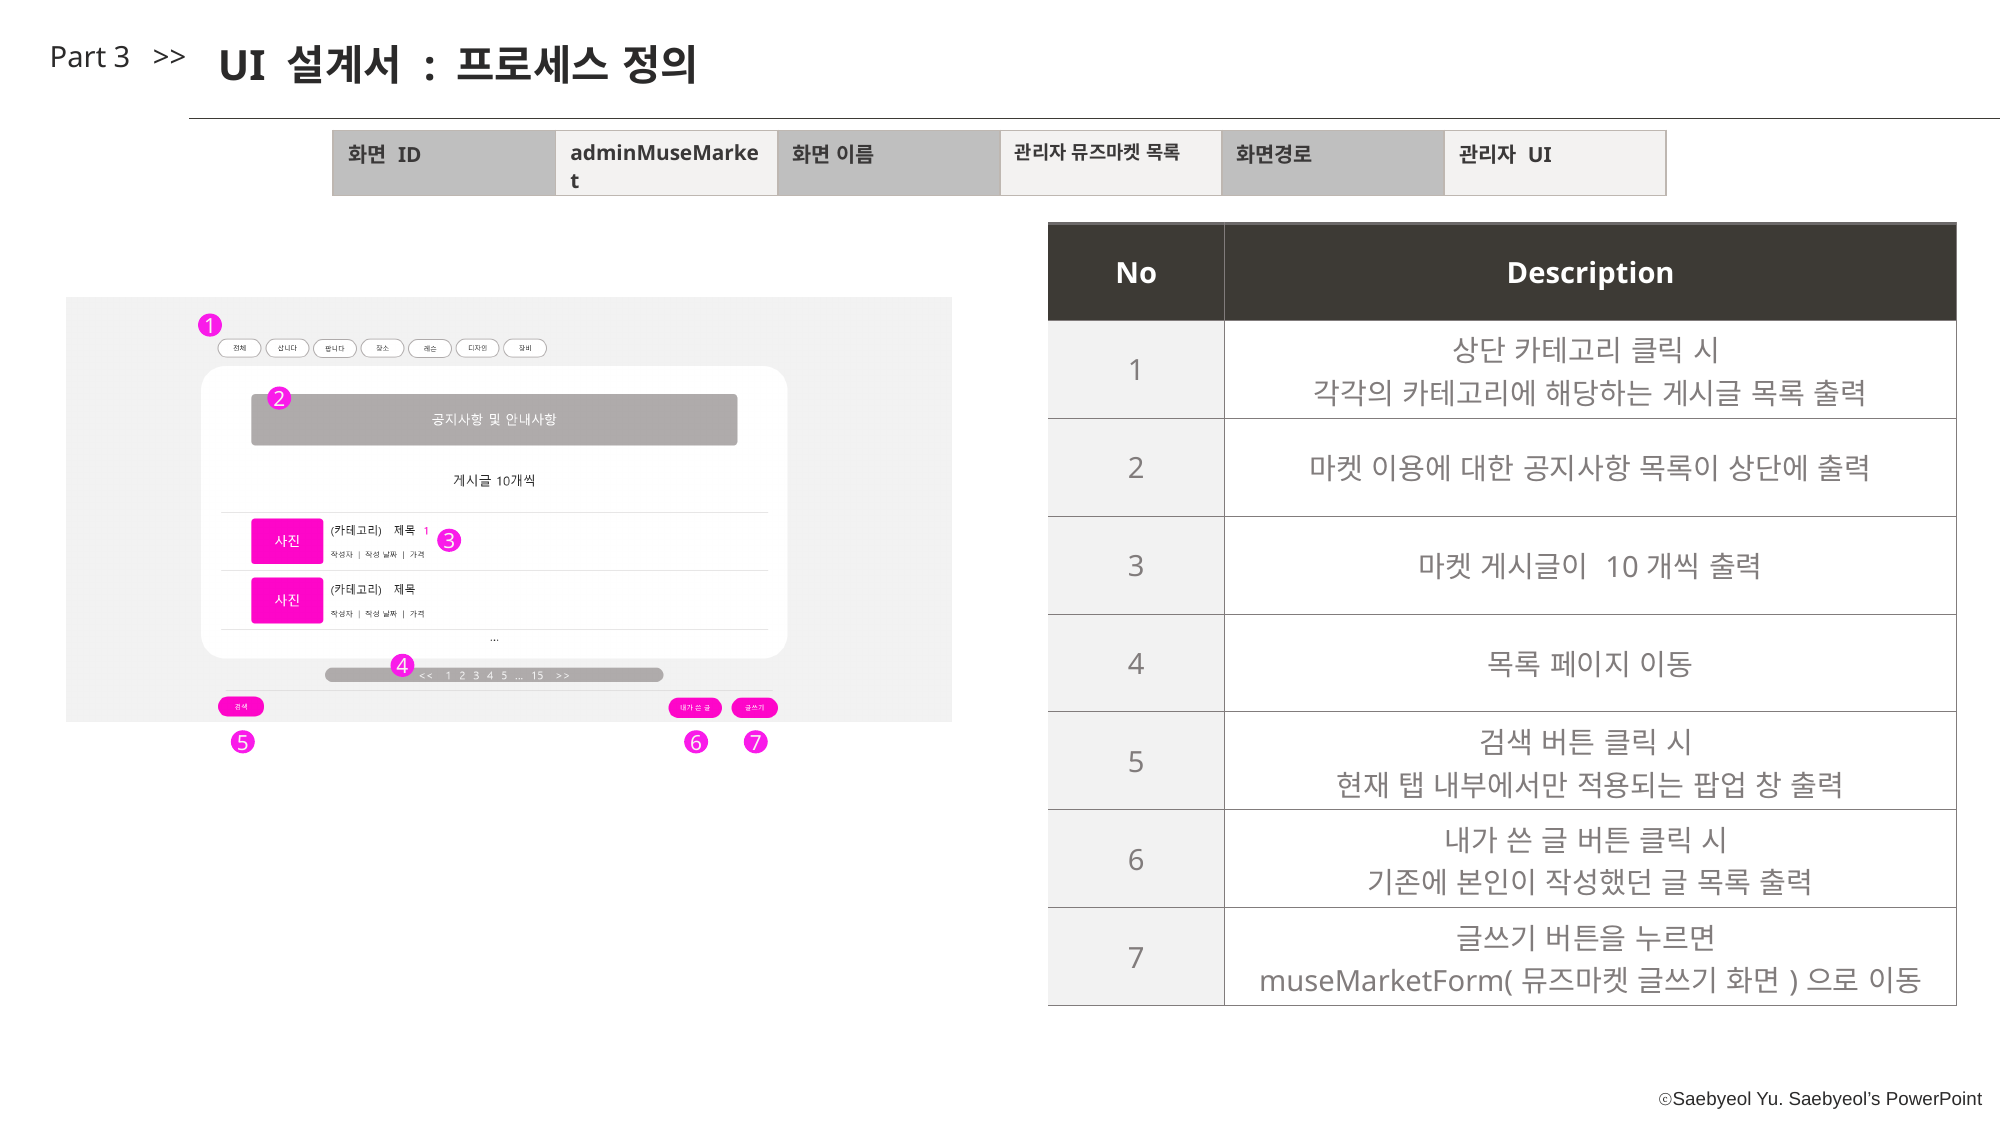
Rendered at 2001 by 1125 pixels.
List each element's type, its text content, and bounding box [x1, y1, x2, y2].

table_cell 목록 페이지 이동 [1225, 615, 1956, 711]
table_header adminMuseMarket [556, 131, 777, 195]
table_cell 4 [1048, 615, 1224, 711]
text_box 7 [743, 730, 768, 754]
table_cell 검색 버튼 클릭 시 현재 탭 내부에서만 적용되는 팝업 창 출력 [1225, 712, 1956, 809]
text_box 6 [684, 730, 709, 754]
table_cell 7 [1048, 908, 1224, 1005]
table_cell 글쓰기 버튼을 누르면 museMarketForm(뮤즈마켓 글쓰기 화면)으로 이동 [1225, 908, 1956, 1005]
table_cell 1 [1048, 321, 1224, 418]
table_header 화면 이름 [779, 131, 999, 195]
table_cell 5 [1048, 712, 1224, 809]
table_cell 6 [1048, 810, 1224, 907]
table_cell 3 [1048, 517, 1224, 614]
table_header 관리자 UI [1445, 131, 1665, 195]
table_header 화면경로 [1223, 131, 1443, 195]
table_header Description [1225, 225, 1956, 320]
text_box 5 [230, 730, 255, 754]
text_box Part 3 >> [34, 30, 202, 81]
table_cell 상단 카테고리 클릭 시 각각의 카테고리에 해당하는 게시글 목록 출력 [1225, 321, 1956, 418]
table_header No [1048, 225, 1224, 320]
table_cell 마켓 이용에 대한 공지사항 목록이 상단에 출력 [1225, 419, 1956, 516]
table_cell 마켓 게시글이 10개씩 출력 [1225, 517, 1956, 614]
table_header 화면 ID [334, 131, 555, 195]
text_box UI 설계서 : 프로세스 정의 [203, 31, 714, 97]
table_header 관리자 뮤즈마켓 목록 [1001, 131, 1221, 195]
table_cell 2 [1048, 419, 1224, 516]
table_cell 내가 쓴 글 버튼 클릭 시 기존에 본인이 작성했던 글 목록 출력 [1225, 810, 1956, 907]
picture [65, 297, 952, 722]
